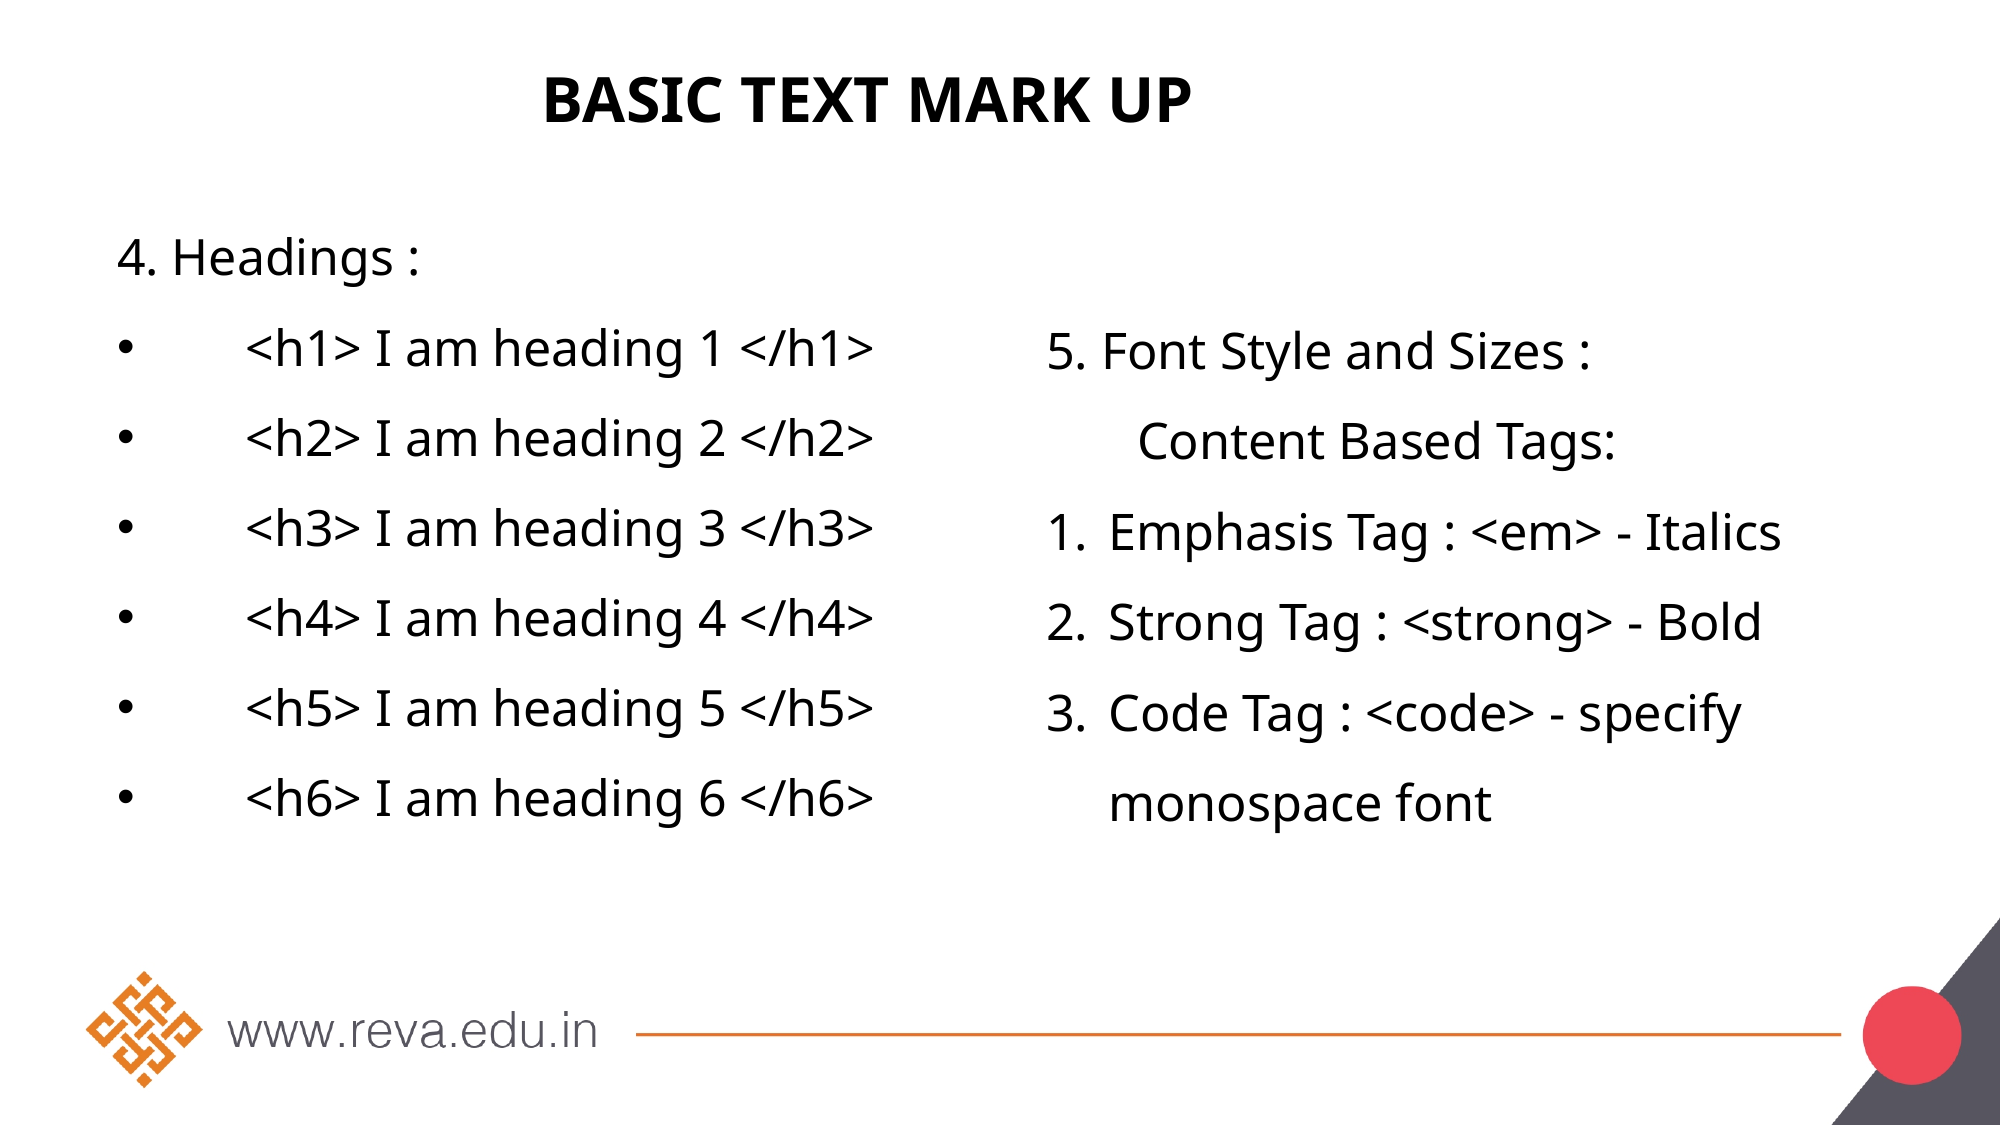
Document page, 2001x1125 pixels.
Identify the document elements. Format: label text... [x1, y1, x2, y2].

list 4. Headings : <h1> I am heading 1 </h1> <h2> I am heading 2 </h2> <h3> I am heading 3 </h3> <h4> I am heading 4 </h4> <h5> I am heading 5 </h5> <h6> I am heading 6 </h6> [102, 224, 1352, 1000]
picture [0, 0, 2000, 1125]
text_box 5. Font Style and Sizes : Content Based Tags: Emphasis Tag : <em> - Italics Strong Tag : <strong> - Bold Code Tag : <code> - specify monospace font [1031, 281, 1980, 900]
title Basic Text Mark Up [97, 61, 1638, 134]
